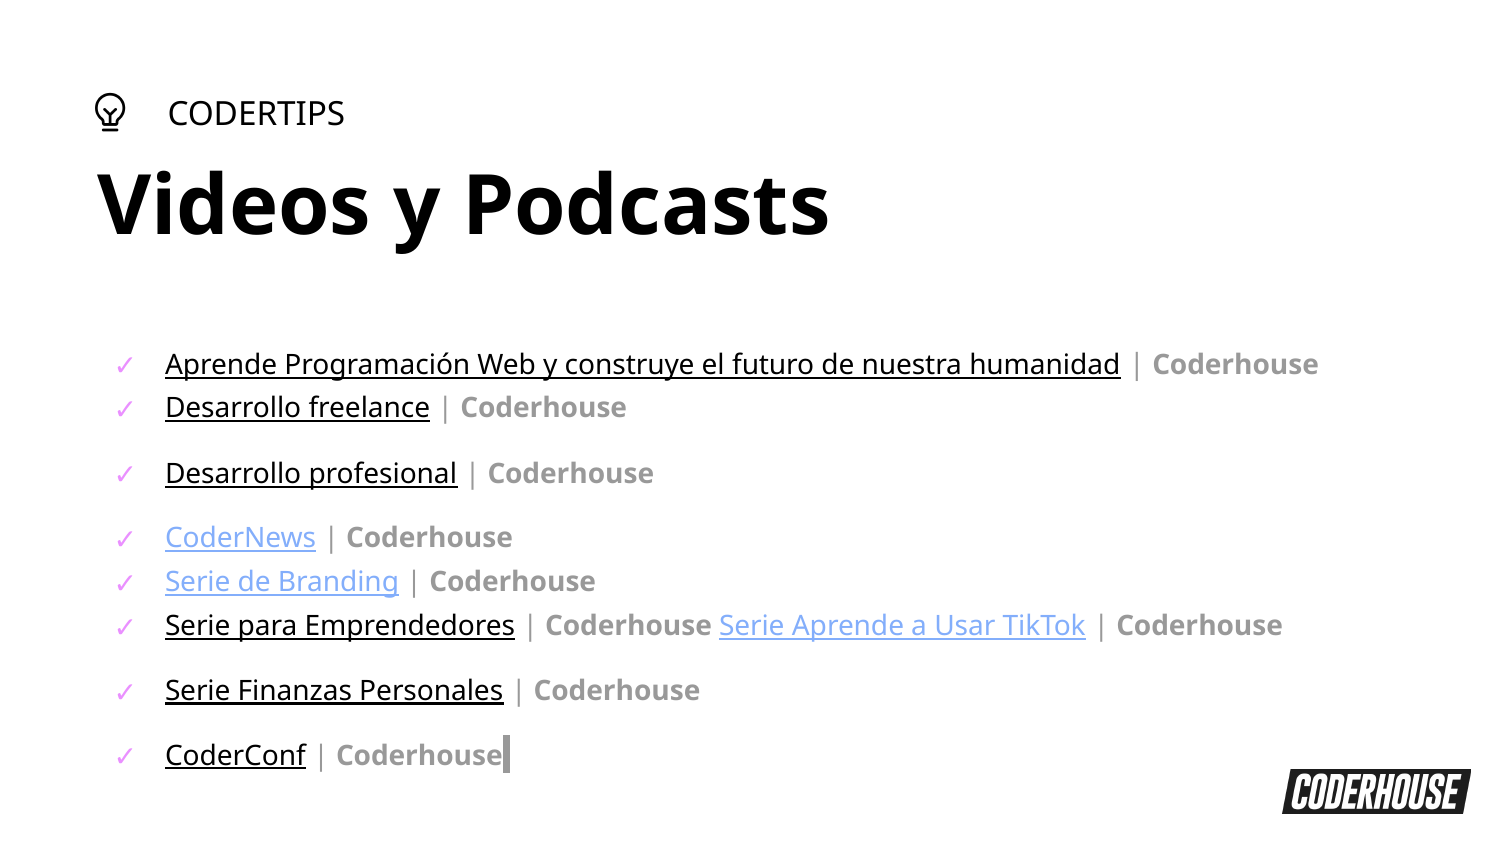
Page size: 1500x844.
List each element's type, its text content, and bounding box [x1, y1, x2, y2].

text_box Videos y Podcasts [82, 147, 1282, 268]
text_box CODERTIPS [152, 76, 678, 147]
picture [1281, 769, 1471, 814]
text_box Aprende Programación Web y construye el futuro de nuestra humanidad | Coderhouse Desarrollo freelance | Coderhouse Desarrollo profesional | Coderhouse CoderNews | Coderhouse Serie de Branding | Coderhouse Serie para Emprendedores | Coderhouse Serie Aprende a Usar TikTok | Coderhouse Serie Finanzas Personales | Coderhouse CoderConf | Coderhouse [75, 291, 1370, 791]
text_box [74, 76, 146, 148]
